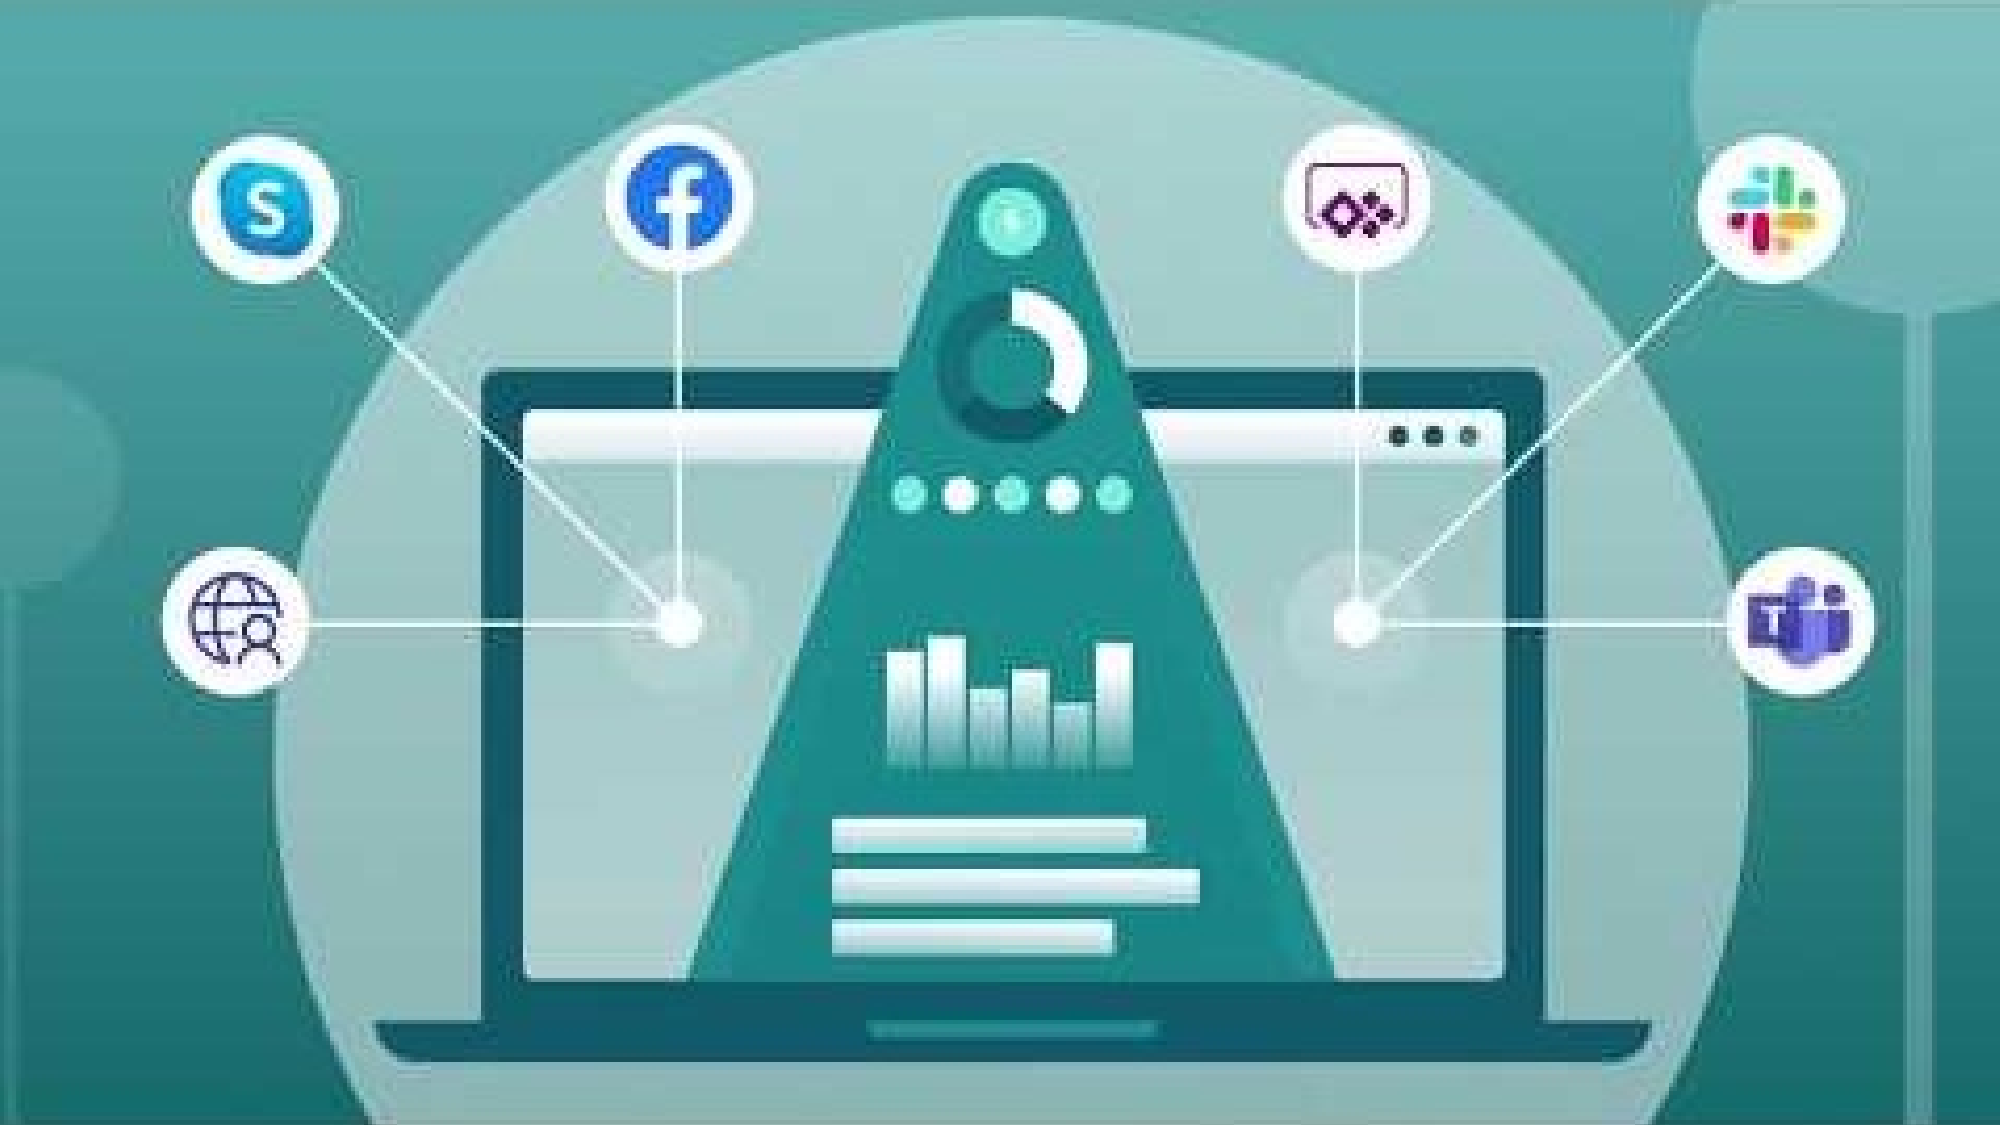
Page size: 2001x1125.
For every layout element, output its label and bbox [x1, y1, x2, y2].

text_box [0, 0, 2000, 1125]
